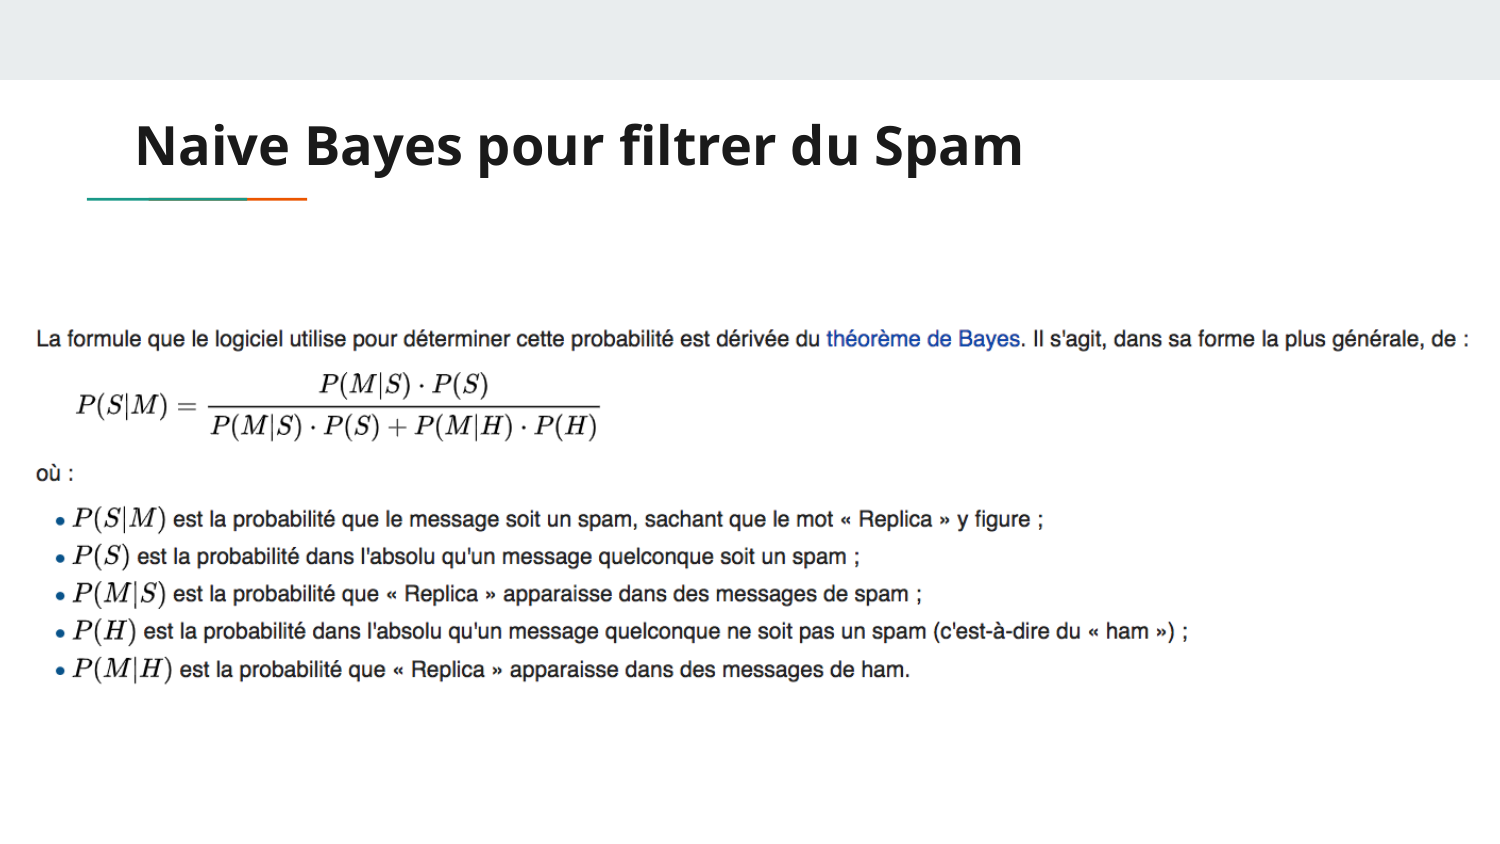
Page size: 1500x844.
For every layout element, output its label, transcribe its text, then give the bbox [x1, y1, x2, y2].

picture [24, 323, 1476, 691]
title Naive Bayes pour filtrer du Spam [119, 96, 1381, 185]
